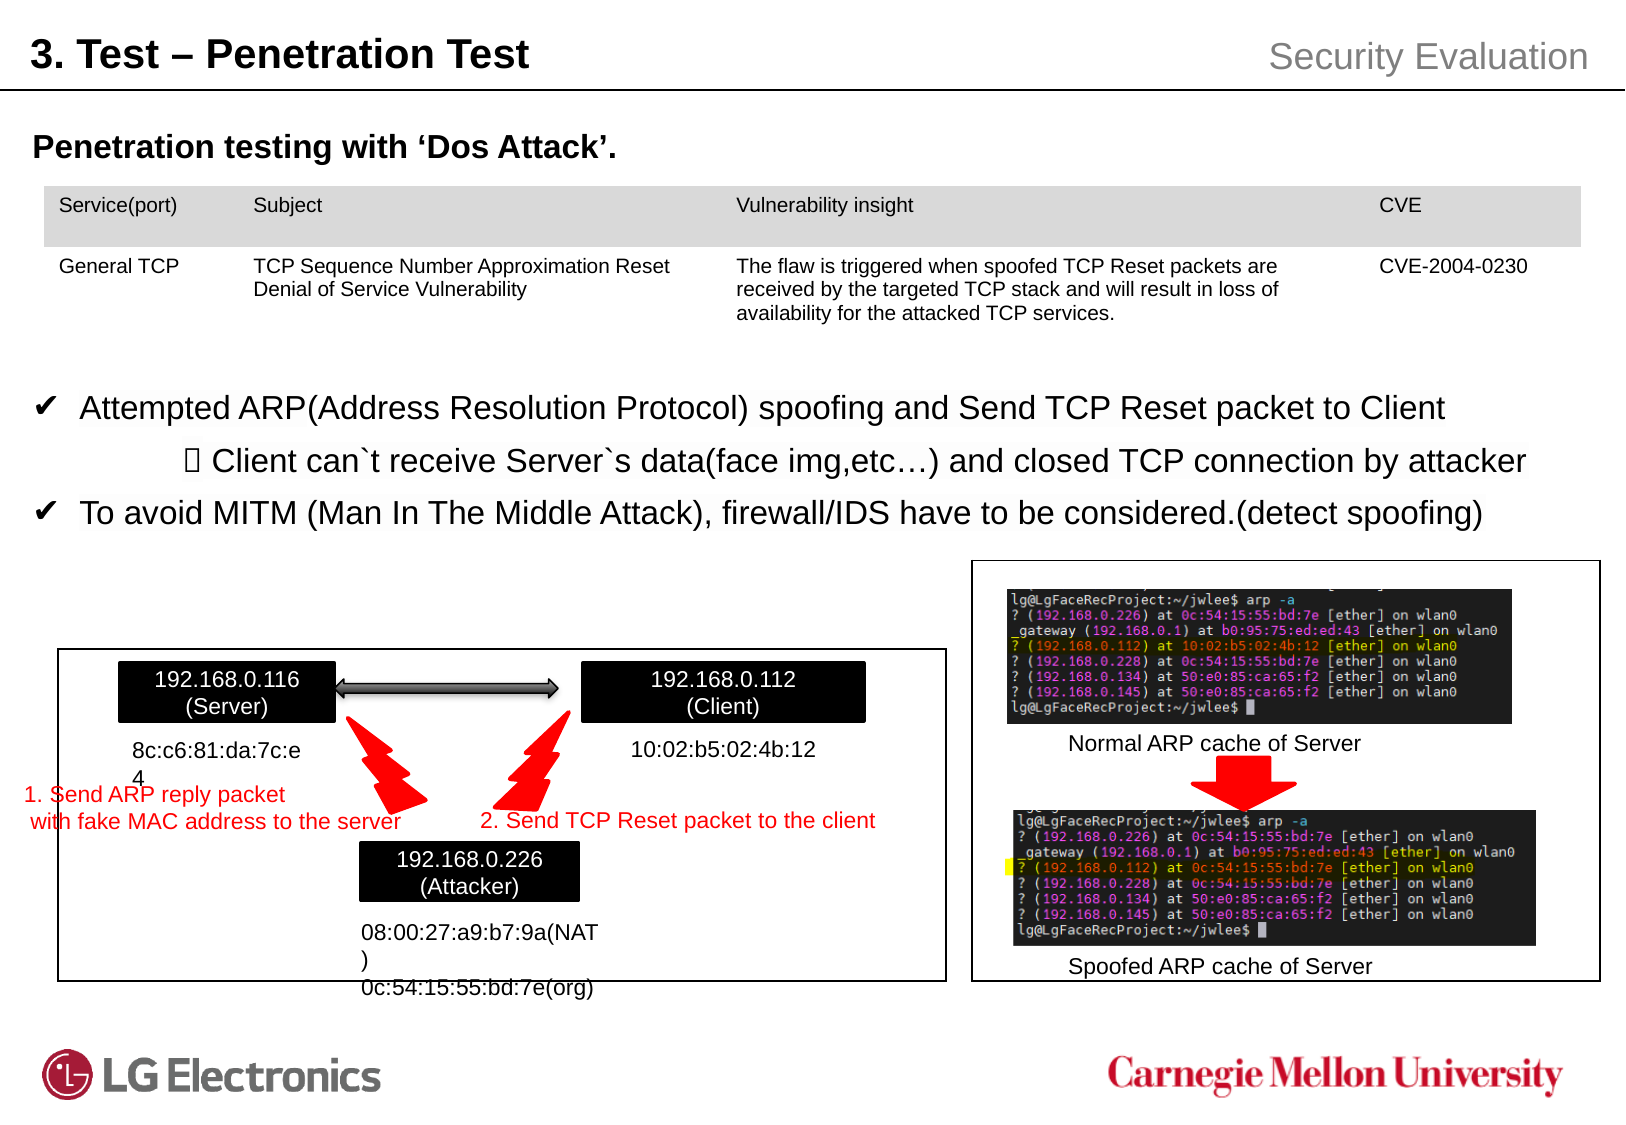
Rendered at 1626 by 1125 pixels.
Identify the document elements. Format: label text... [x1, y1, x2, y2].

table_cell General TCP [44, 247, 238, 337]
picture [1099, 1044, 1574, 1105]
picture [1005, 809, 1536, 949]
table_cell The flaw is triggered when spoofed TCP Reset packets are received by the targeted TCP stack and will result in loss of availability for the attacked TCP services. [721, 247, 1364, 337]
table_cell TCP Sequence Number Approximation Reset Denial of Service Vulnerability [238, 247, 721, 337]
text_box Penetration testing with ‘Dos Attack’. Attempted ARP(Address Resolution Protocol) spoofing and Send TCP Reset packet to Client  Client can`t receive Server`s data(face img,etc…) and closed TCP connection by attacker To avoid MITM (Man In The Middle Attack), firewall/IDS have to be considered.(detect spoofing) [20, 107, 1604, 537]
table_header [973, 561, 1599, 980]
picture [42, 1049, 381, 1100]
table_header Vulnerability insight [721, 186, 1364, 247]
text_box Spoofed ARP cache of Server [1053, 957, 1389, 987]
text_box 3. Test – Penetration Test [15, 19, 976, 85]
table_header CVE [1364, 186, 1581, 247]
table_header Service(port) [44, 186, 238, 247]
table_header [59, 650, 945, 980]
text_box [1190, 755, 1297, 808]
table_header Subject [238, 186, 721, 247]
picture [1005, 589, 1513, 724]
text_box Security Evaluation [1142, 24, 1604, 85]
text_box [68, 662, 864, 981]
table_cell CVE-2004-0230 [1364, 247, 1581, 337]
text_box Normal ARP cache of Server [1053, 732, 1377, 764]
